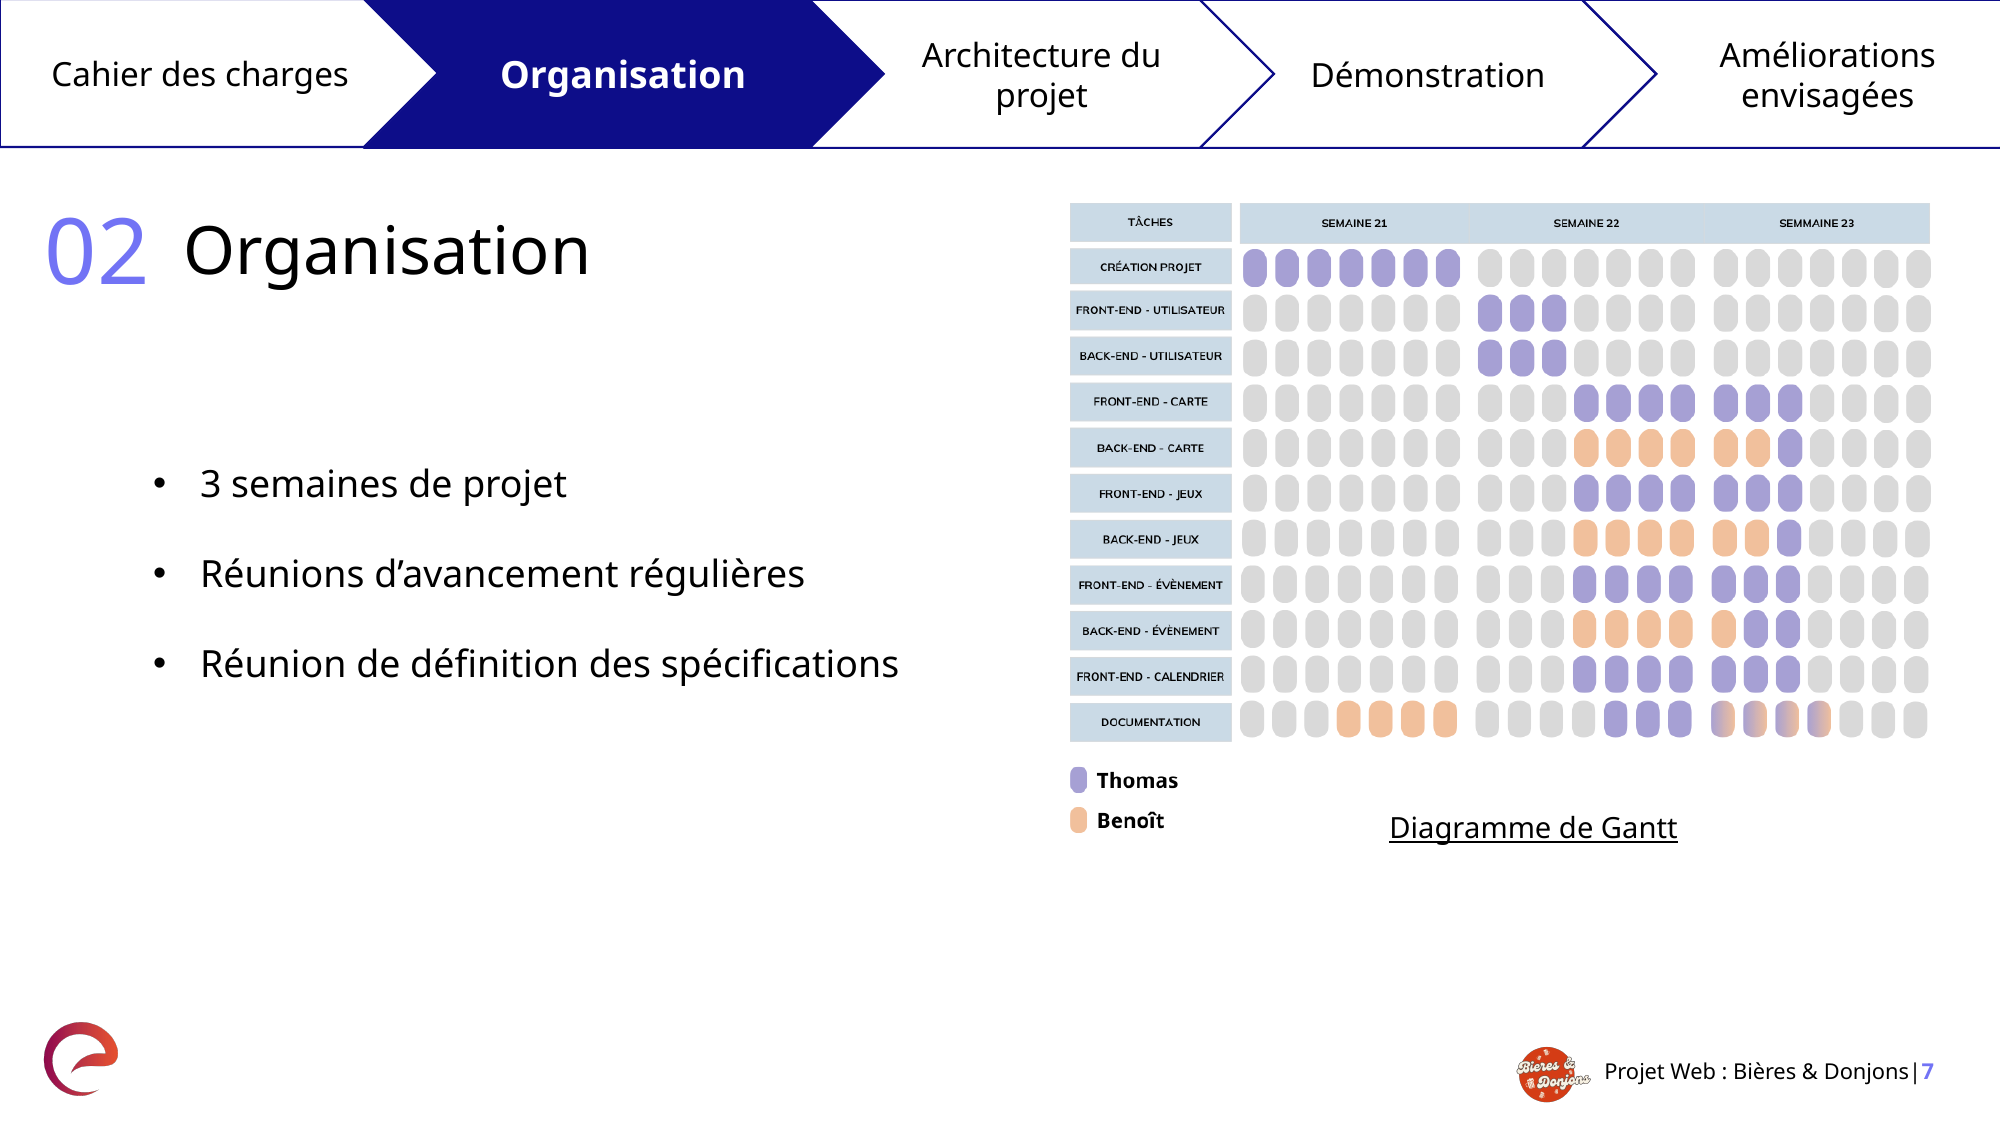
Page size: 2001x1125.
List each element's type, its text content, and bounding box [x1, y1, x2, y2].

text_box Cahier des charges [0, 0, 437, 149]
picture [1031, 161, 1967, 863]
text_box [30, 185, 612, 312]
picture [37, 1015, 125, 1103]
text_box Démonstration [1202, 0, 1653, 149]
text_box 3 semaines de projet Réunions d’avancement régulières Réunion de définition des spécifications [138, 407, 915, 783]
text_box Architecture du projet [807, 0, 1276, 149]
text_box Organisation [362, 0, 881, 149]
picture [1501, 1028, 1594, 1121]
slide_number Projet Web : Bières & Donjons|7 [1594, 1042, 1950, 1103]
text_box Améliorations envisagées [1579, 0, 2000, 149]
